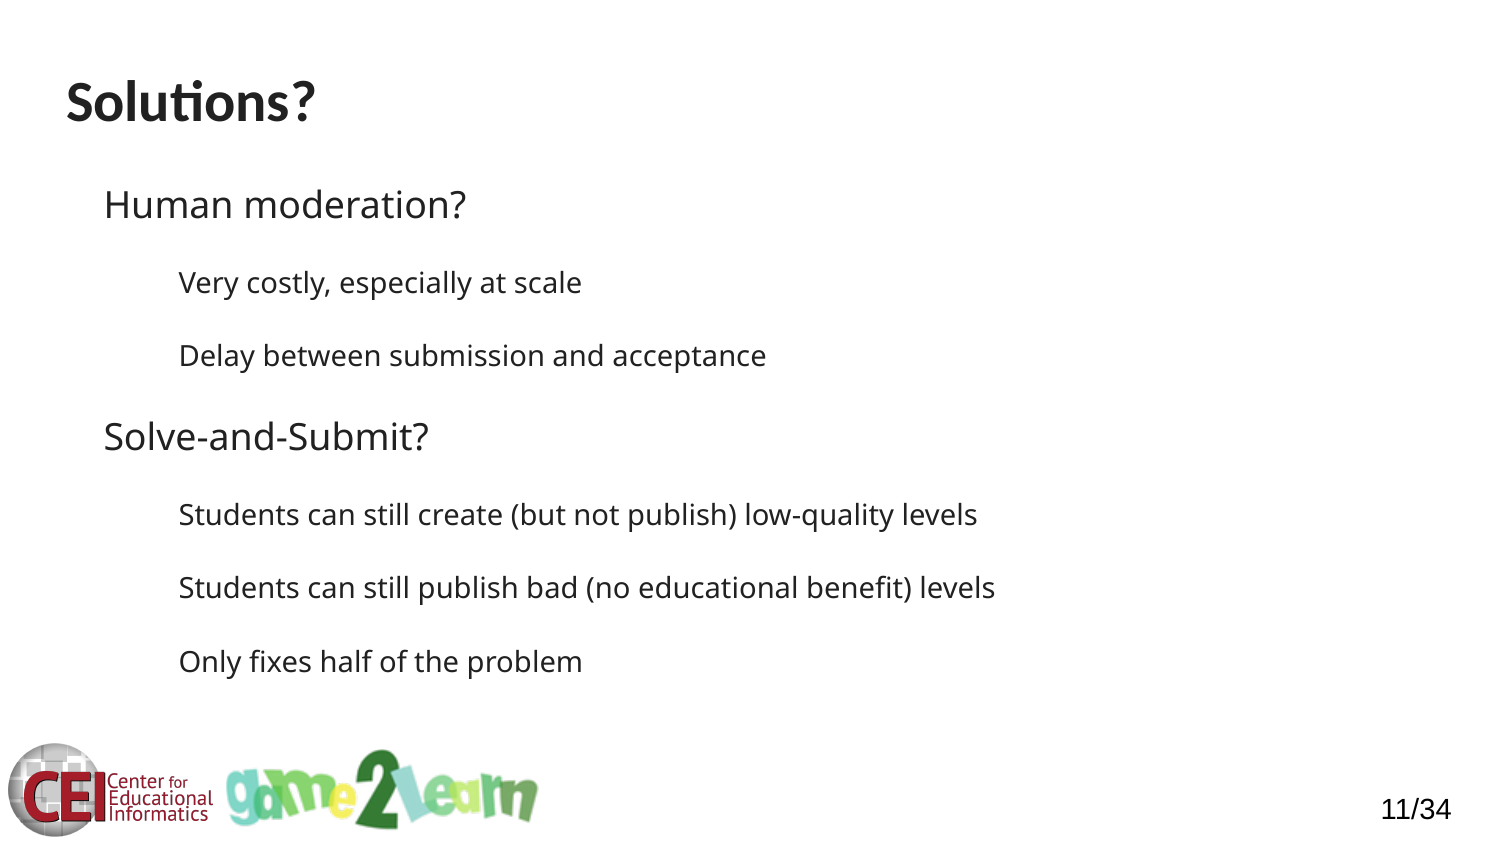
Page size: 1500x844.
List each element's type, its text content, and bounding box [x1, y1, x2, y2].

list Human moderation? Very costly, especially at scale Delay between submission and acceptance Solve-and-Submit? Students can still create (but not publish) low-quality levels Students can still publish bad (no educational benefit) levels Only fixes half of the problem [51, 158, 1449, 750]
title Solutions? [51, 48, 1449, 158]
picture [8, 743, 213, 837]
text_box 11/34 [1365, 783, 1479, 833]
picture [226, 750, 539, 831]
